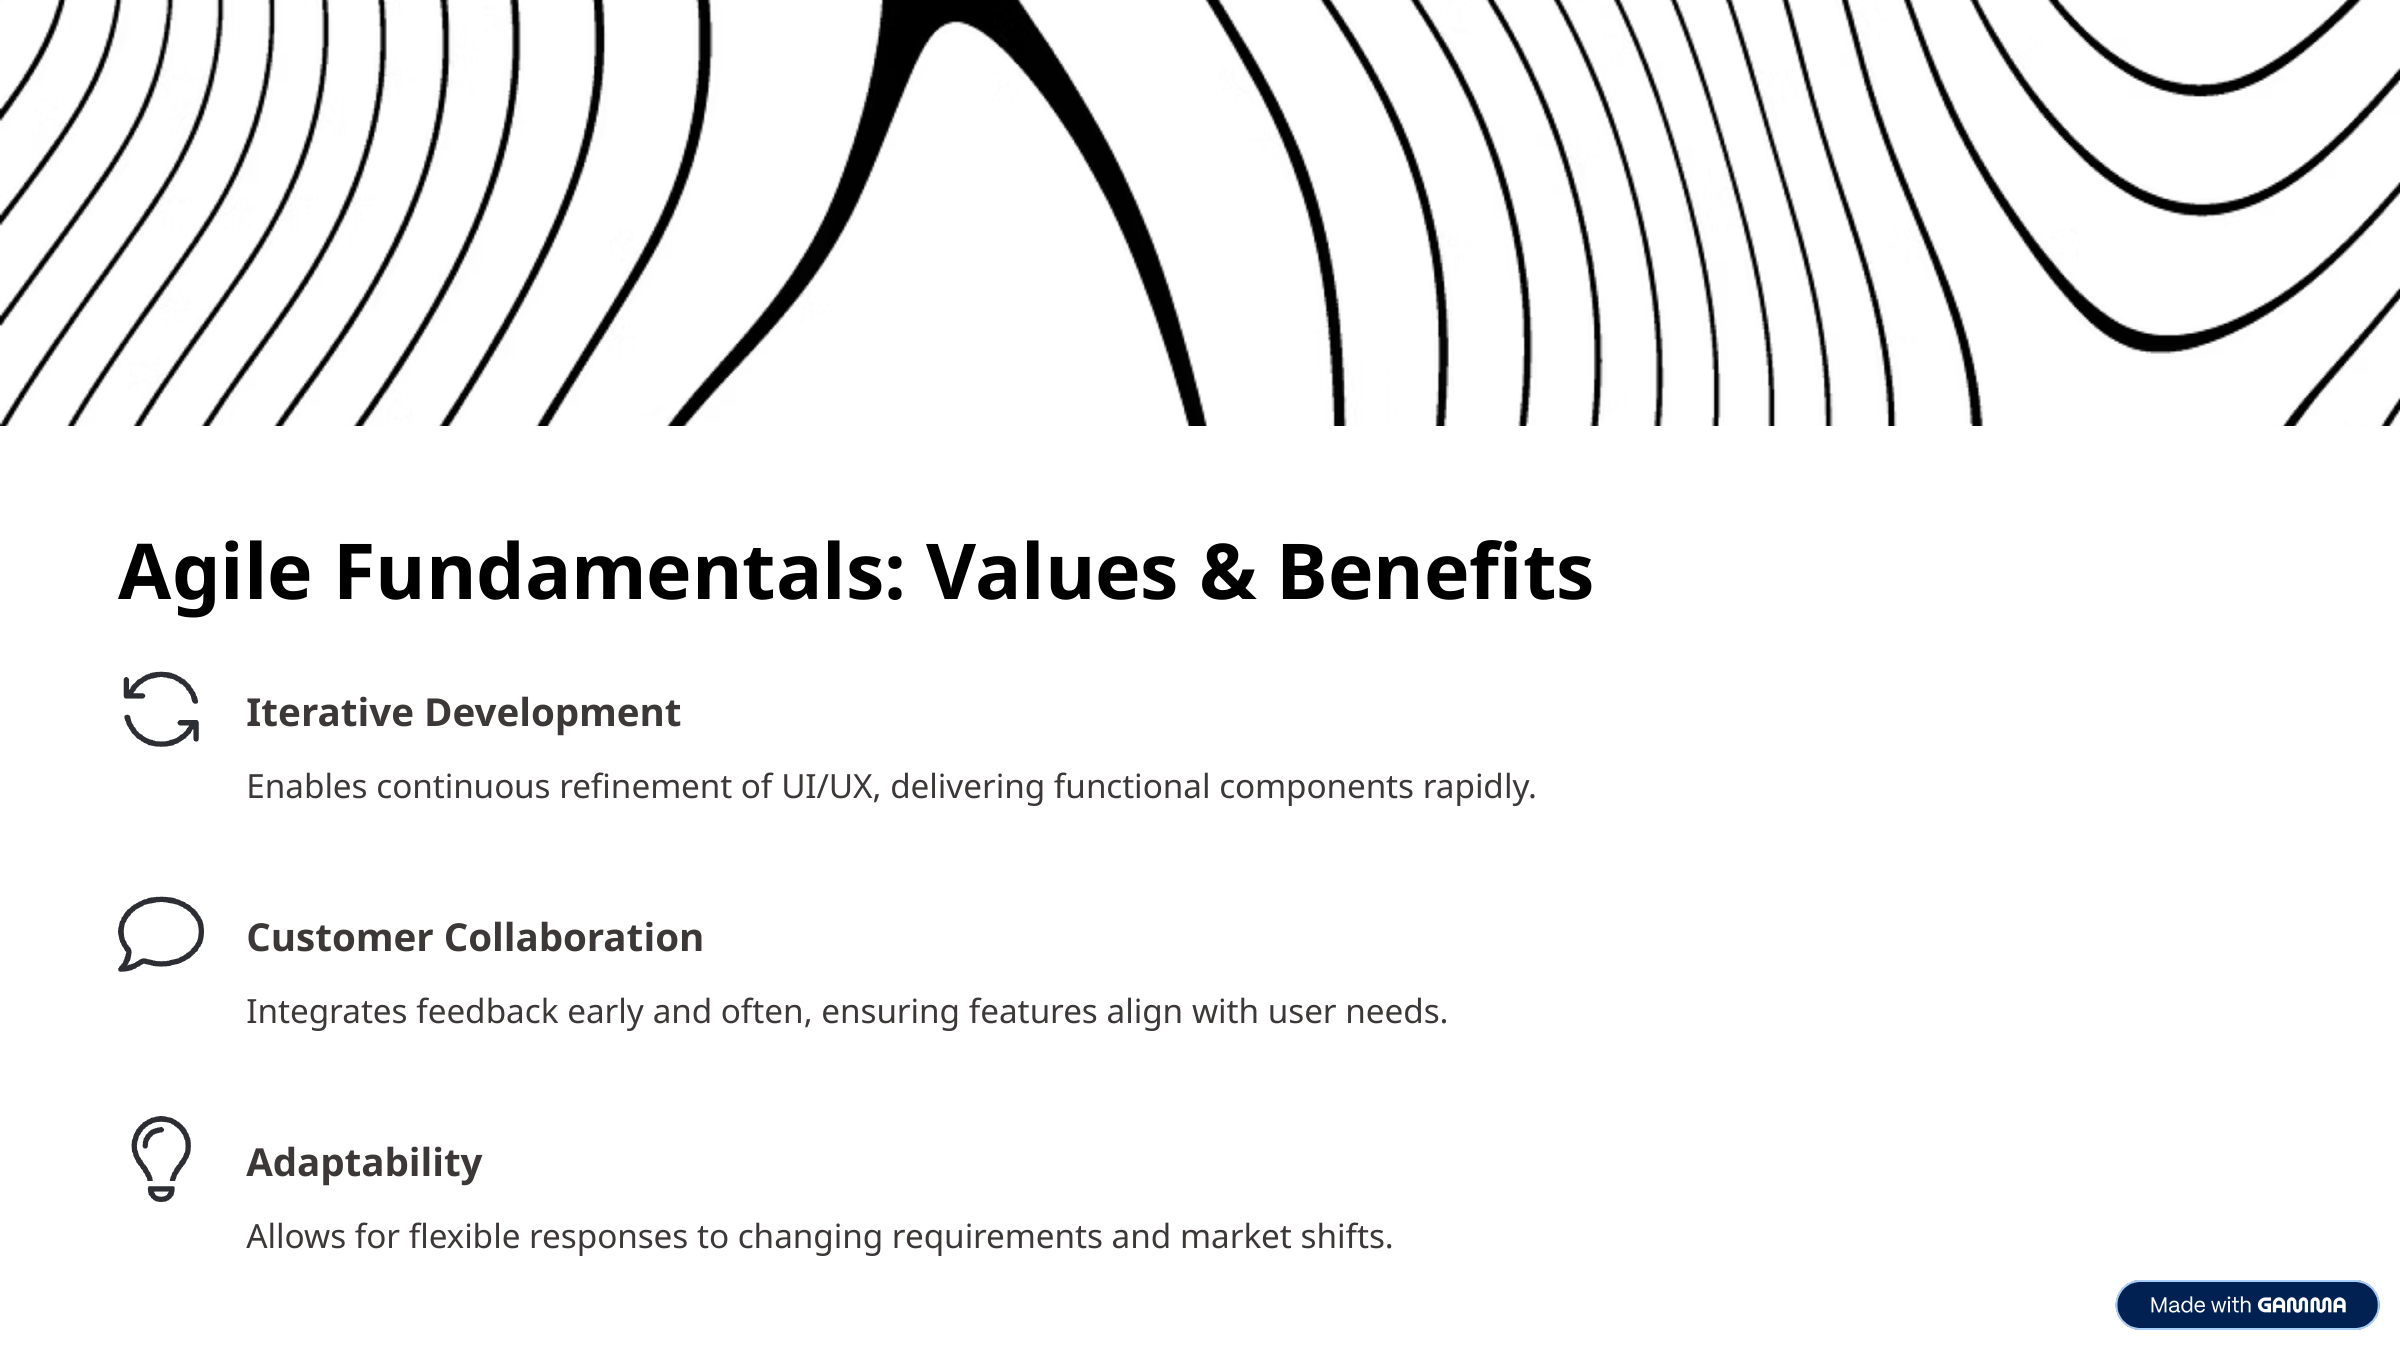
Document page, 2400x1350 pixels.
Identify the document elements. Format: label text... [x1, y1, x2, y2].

picture [118, 1116, 204, 1202]
picture [118, 666, 204, 752]
text_box Customer Collaboration [246, 911, 727, 960]
text_box Adaptability [246, 1136, 633, 1185]
text_box Agile Fundamentals: Values & Benefits [118, 518, 1681, 616]
picture [2106, 1271, 2389, 1339]
picture [0, 0, 2400, 426]
text_box Enables continuous refinement of UI/UX, delivering functional components rapidly. [246, 755, 2281, 807]
text_box Allows for flexible responses to changing requirements and market shifts. [246, 1205, 2281, 1257]
text_box Iterative Development [246, 686, 700, 735]
picture [118, 891, 204, 977]
text_box Integrates feedback early and often, ensuring features align with user needs. [246, 980, 2281, 1032]
